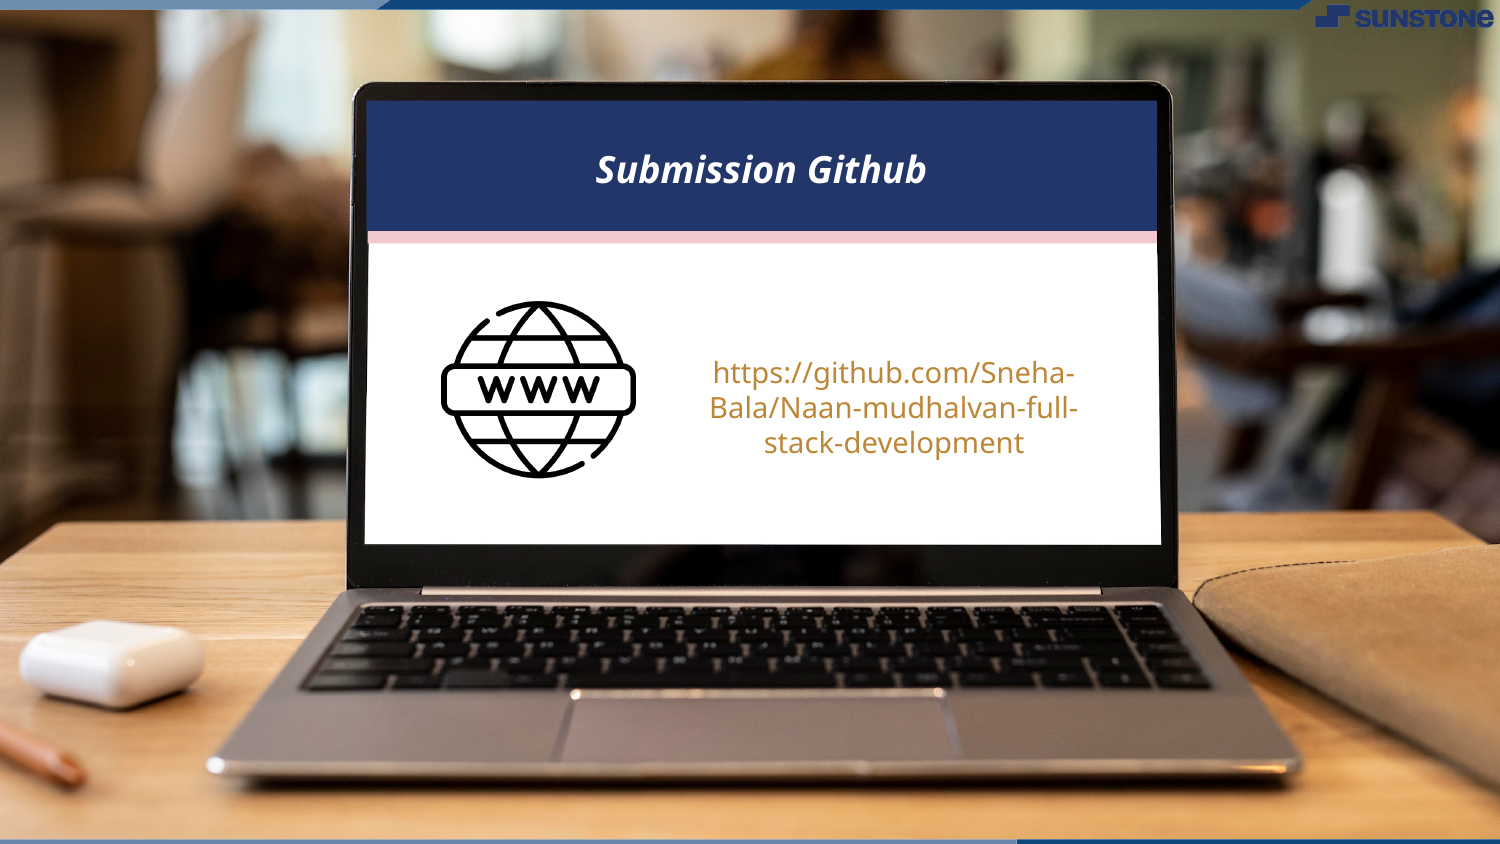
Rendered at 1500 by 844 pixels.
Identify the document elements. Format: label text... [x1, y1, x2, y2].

list https://github.com/Sneha-Bala/Naan-mudhalvan-full-stack-development [670, 162, 1118, 652]
list Submission Github [432, 131, 1091, 206]
picture [0, 0, 1500, 844]
